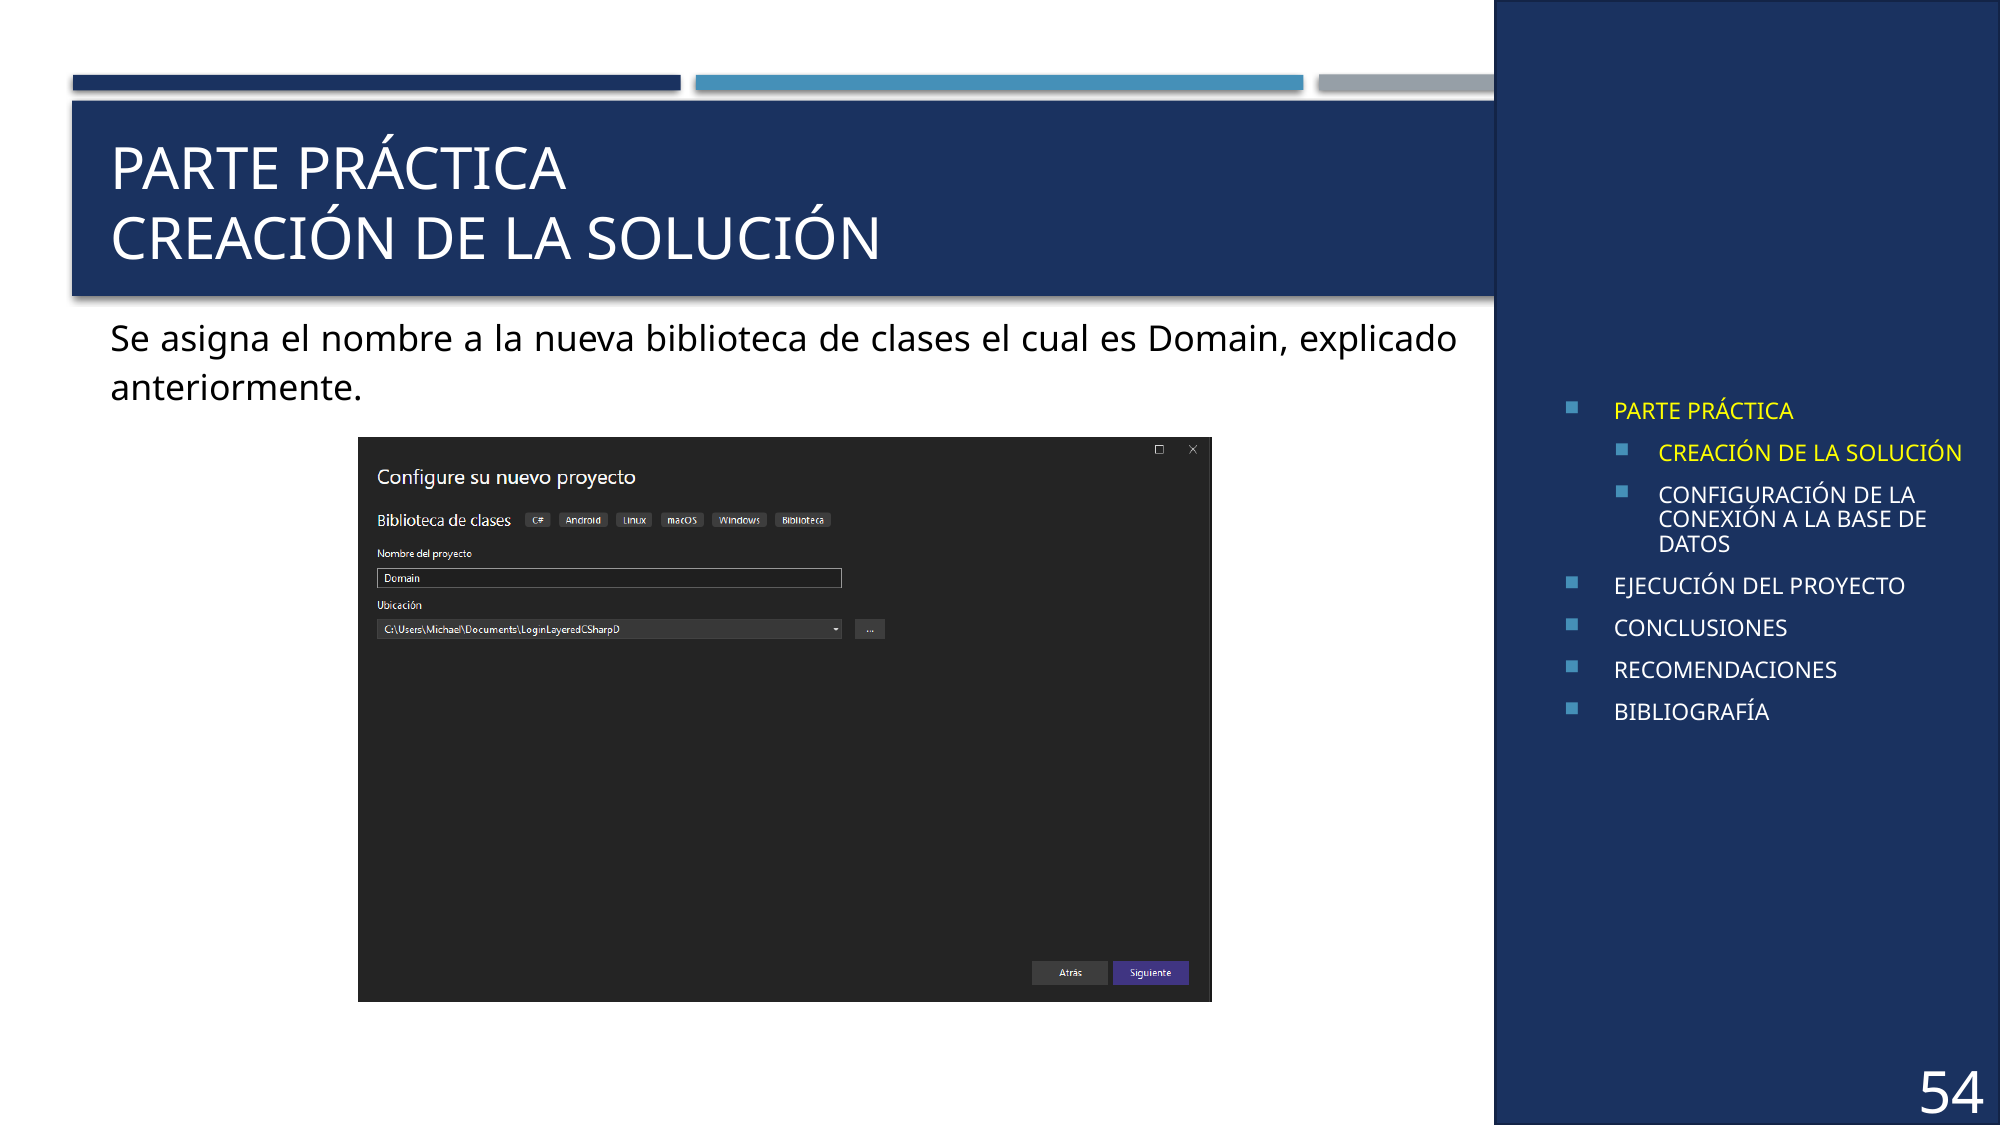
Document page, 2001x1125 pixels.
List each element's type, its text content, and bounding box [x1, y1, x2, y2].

list Se asigna el nombre a la nueva biblioteca de clases el cual es Domain, explicado anteriormente. [95, 301, 1475, 416]
picture [357, 437, 1213, 1003]
title Parte práctica CREACIÓN DE LA SOLUCIÓN [95, 112, 1494, 279]
text_box PARTE PRÁCTICA CREACIÓN DE LA SOLUCIÓN CONFIGURACIÓN DE LA CONEXIÓN A LA BASE DE DATOS EJECUCIÓN DEL PROYECTO CONCLUSIONES RECOMENDACIONES BIBLIOGRAFÍA [1494, 0, 2000, 1125]
slide_number 54 [1827, 1065, 2000, 1125]
